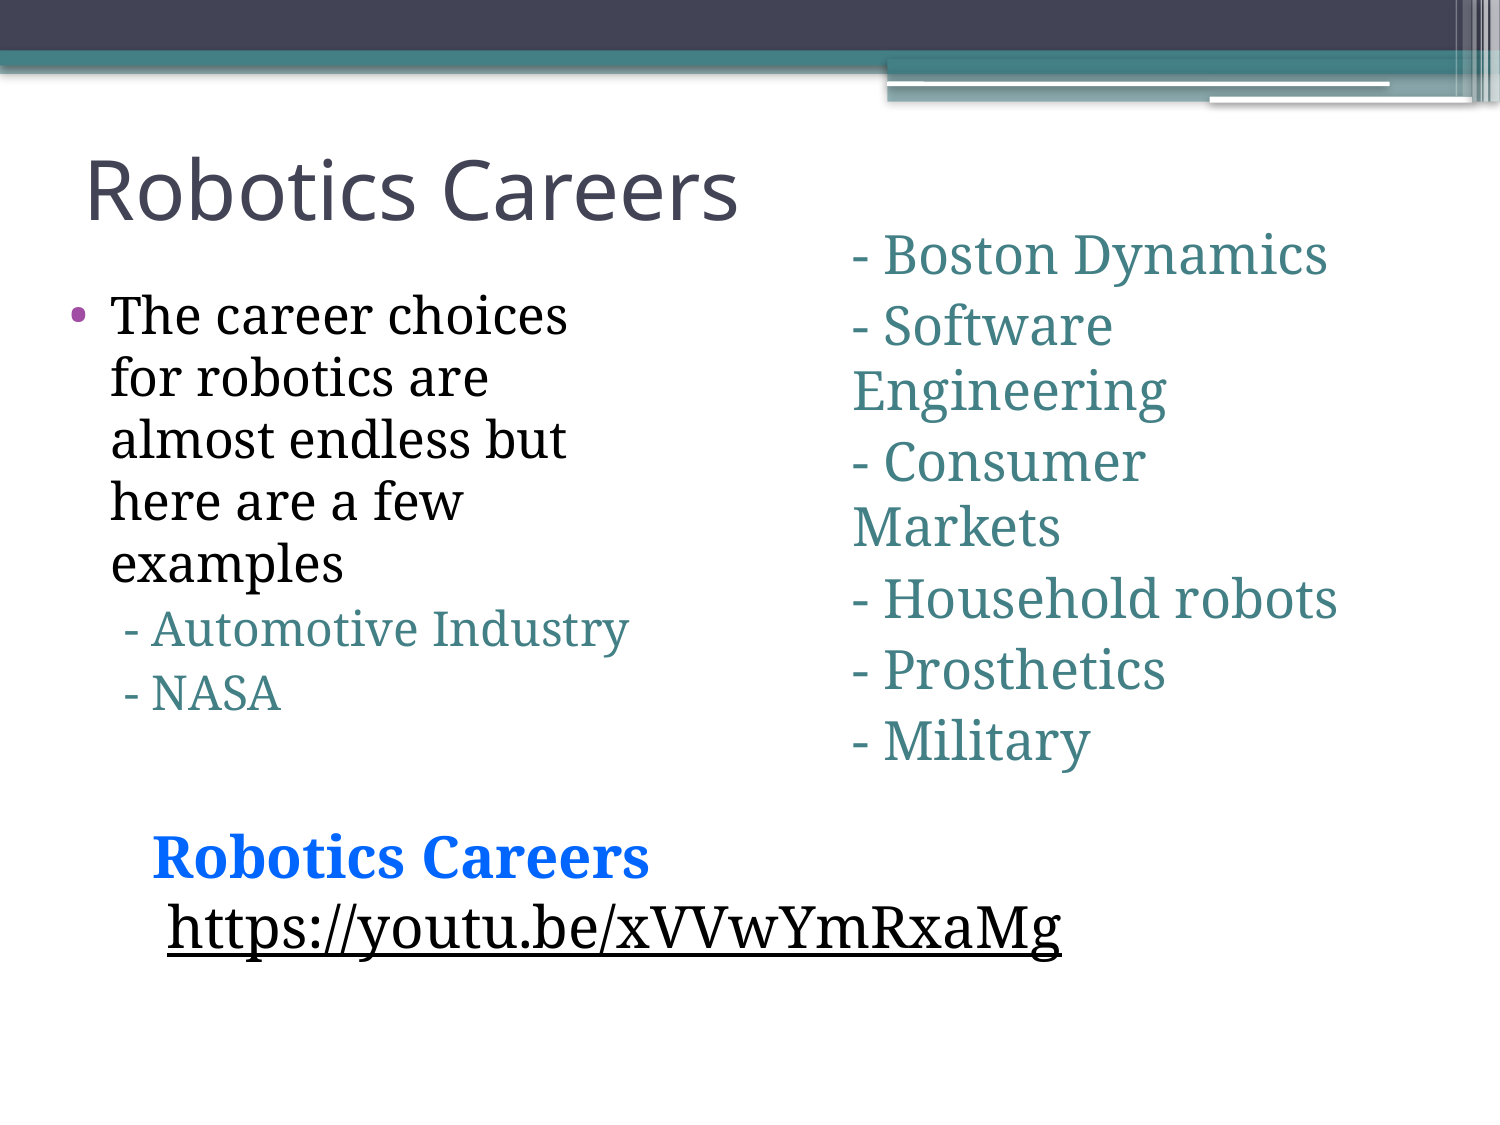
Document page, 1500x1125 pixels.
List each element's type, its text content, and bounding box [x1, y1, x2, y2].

text_box Robotics Careers https://youtu.be/xVVwYmRxaMg [137, 812, 1225, 977]
title Robotics Careers [69, 99, 1420, 275]
list The career choices for robotics are almost endless but here are a few examples - Automotive Industry - NASA [37, 275, 650, 738]
text_box - Boston Dynamics - Software Engineering - Consumer Markets - Household robots - Prosthetics - Military [762, 212, 1375, 922]
